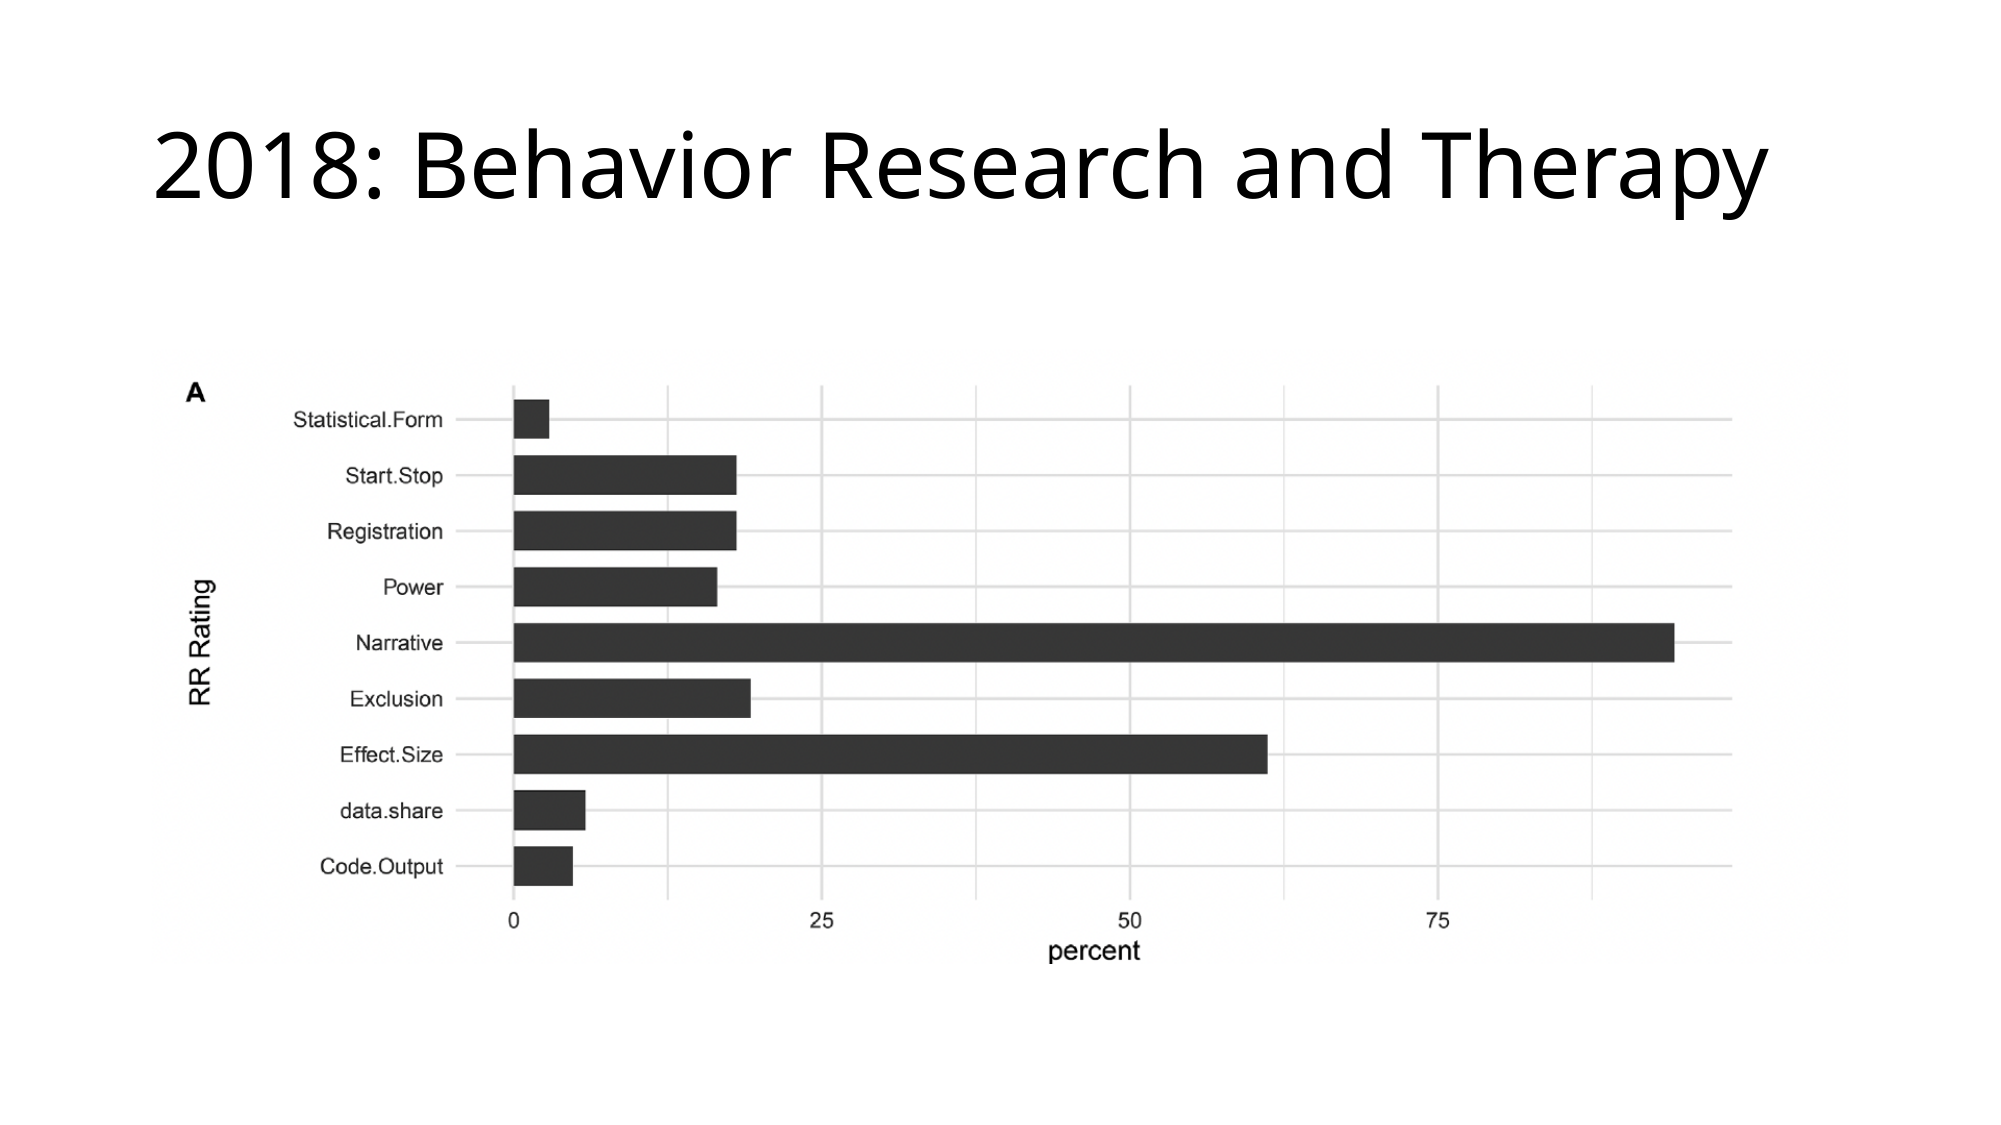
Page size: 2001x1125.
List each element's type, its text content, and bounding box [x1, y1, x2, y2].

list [151, 349, 1849, 964]
title 2018: Behavior Research and Therapy [137, 59, 1863, 278]
